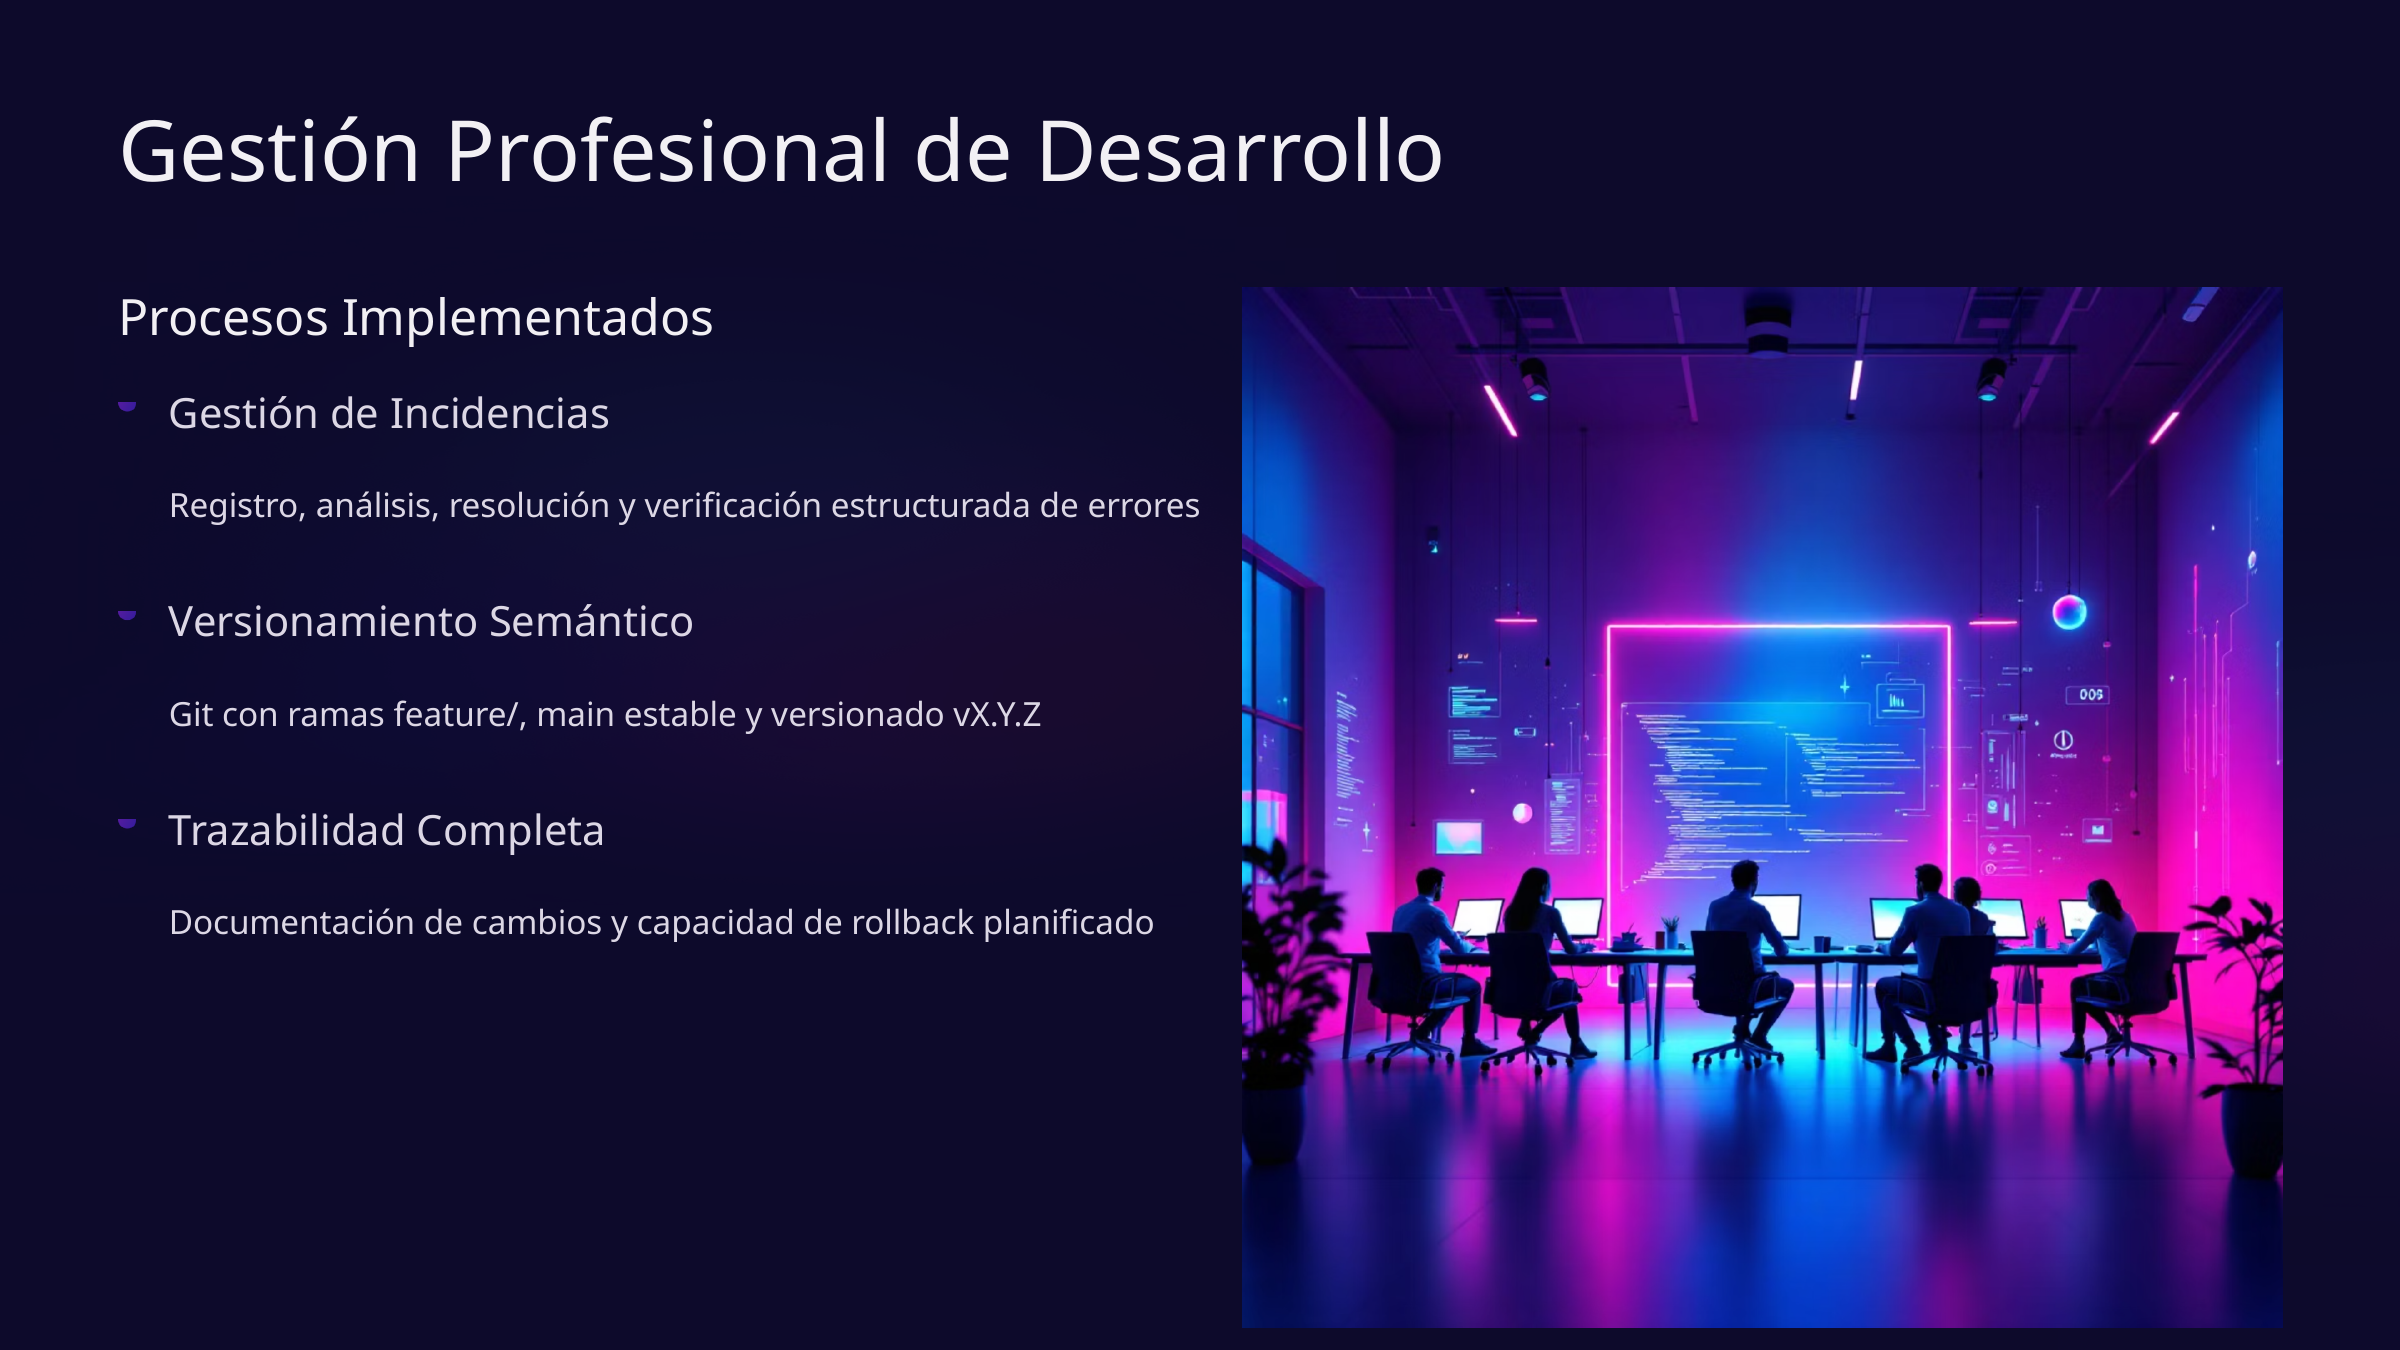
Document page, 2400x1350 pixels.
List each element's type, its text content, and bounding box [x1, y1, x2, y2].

picture [118, 402, 136, 420]
text_box Versionamiento Semántico [169, 593, 744, 646]
text_box Gestión Profesional de Desarrollo [118, 92, 1519, 199]
text_box Procesos Implementados [118, 283, 766, 347]
text_box Git con ramas feature/, main estable y versionado vX.Y.Z [169, 679, 1159, 734]
picture [1242, 287, 2400, 1350]
text_box Registro, análisis, resolución y verificación estructurada de errores [169, 471, 1159, 526]
text_box Documentación de cambios y capacidad de rollback planificado [169, 888, 1159, 943]
text_box Gestión de Incidencias [169, 384, 648, 438]
picture [118, 611, 136, 628]
picture [118, 819, 136, 837]
text_box Trazabilidad Completa [169, 801, 643, 855]
